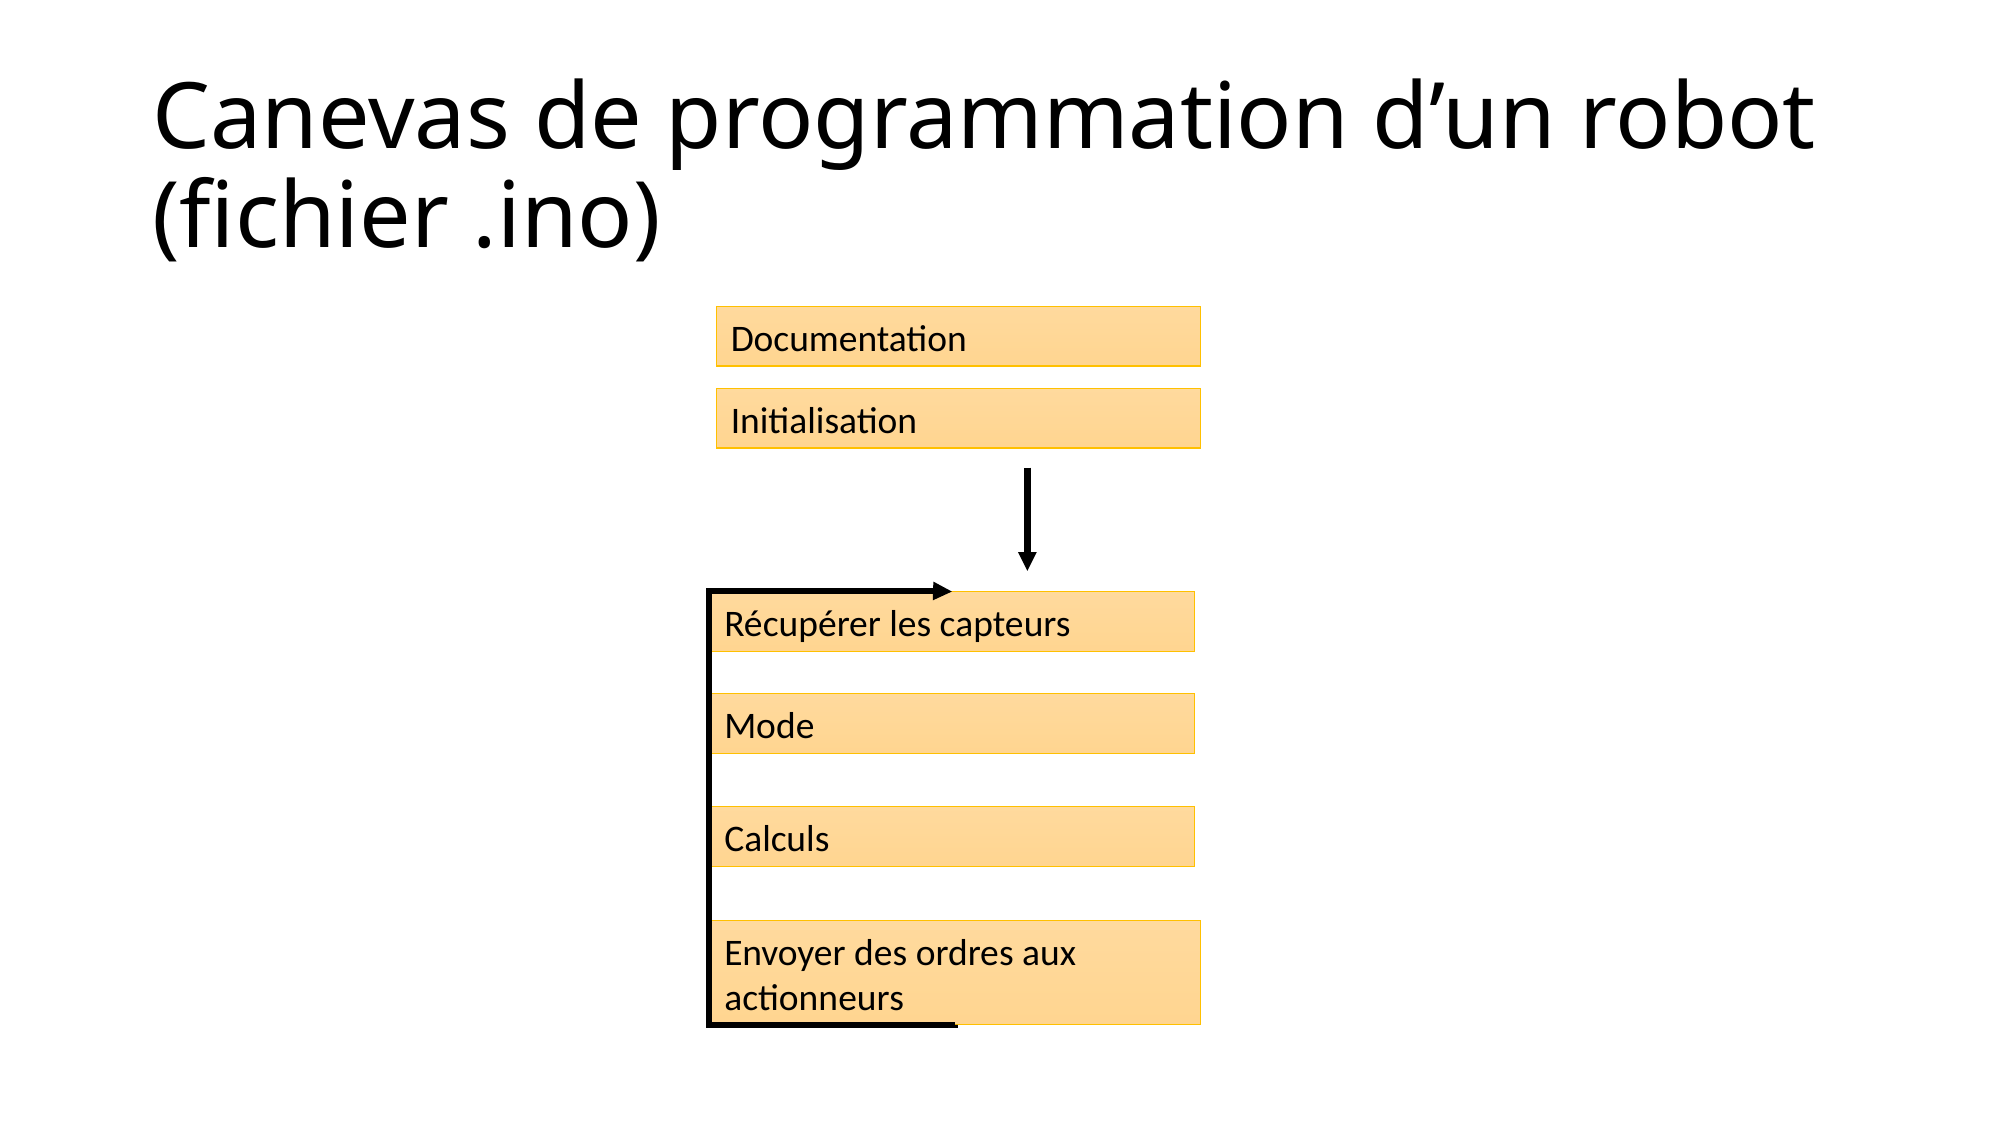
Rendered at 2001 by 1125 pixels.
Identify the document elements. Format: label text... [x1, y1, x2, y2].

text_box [736, 807, 1171, 811]
text_box Calculs [712, 806, 1195, 867]
text_box Mode [712, 693, 1195, 754]
title Canevas de programmation d’un robot (fichier .ino) [137, 59, 1863, 278]
text_box Envoyer des ordres aux actionneurs [712, 920, 1201, 1025]
text_box Documentation [716, 306, 1201, 367]
text_box Récupérer les capteurs [712, 591, 1195, 652]
text_box Initialisation [716, 388, 1201, 449]
